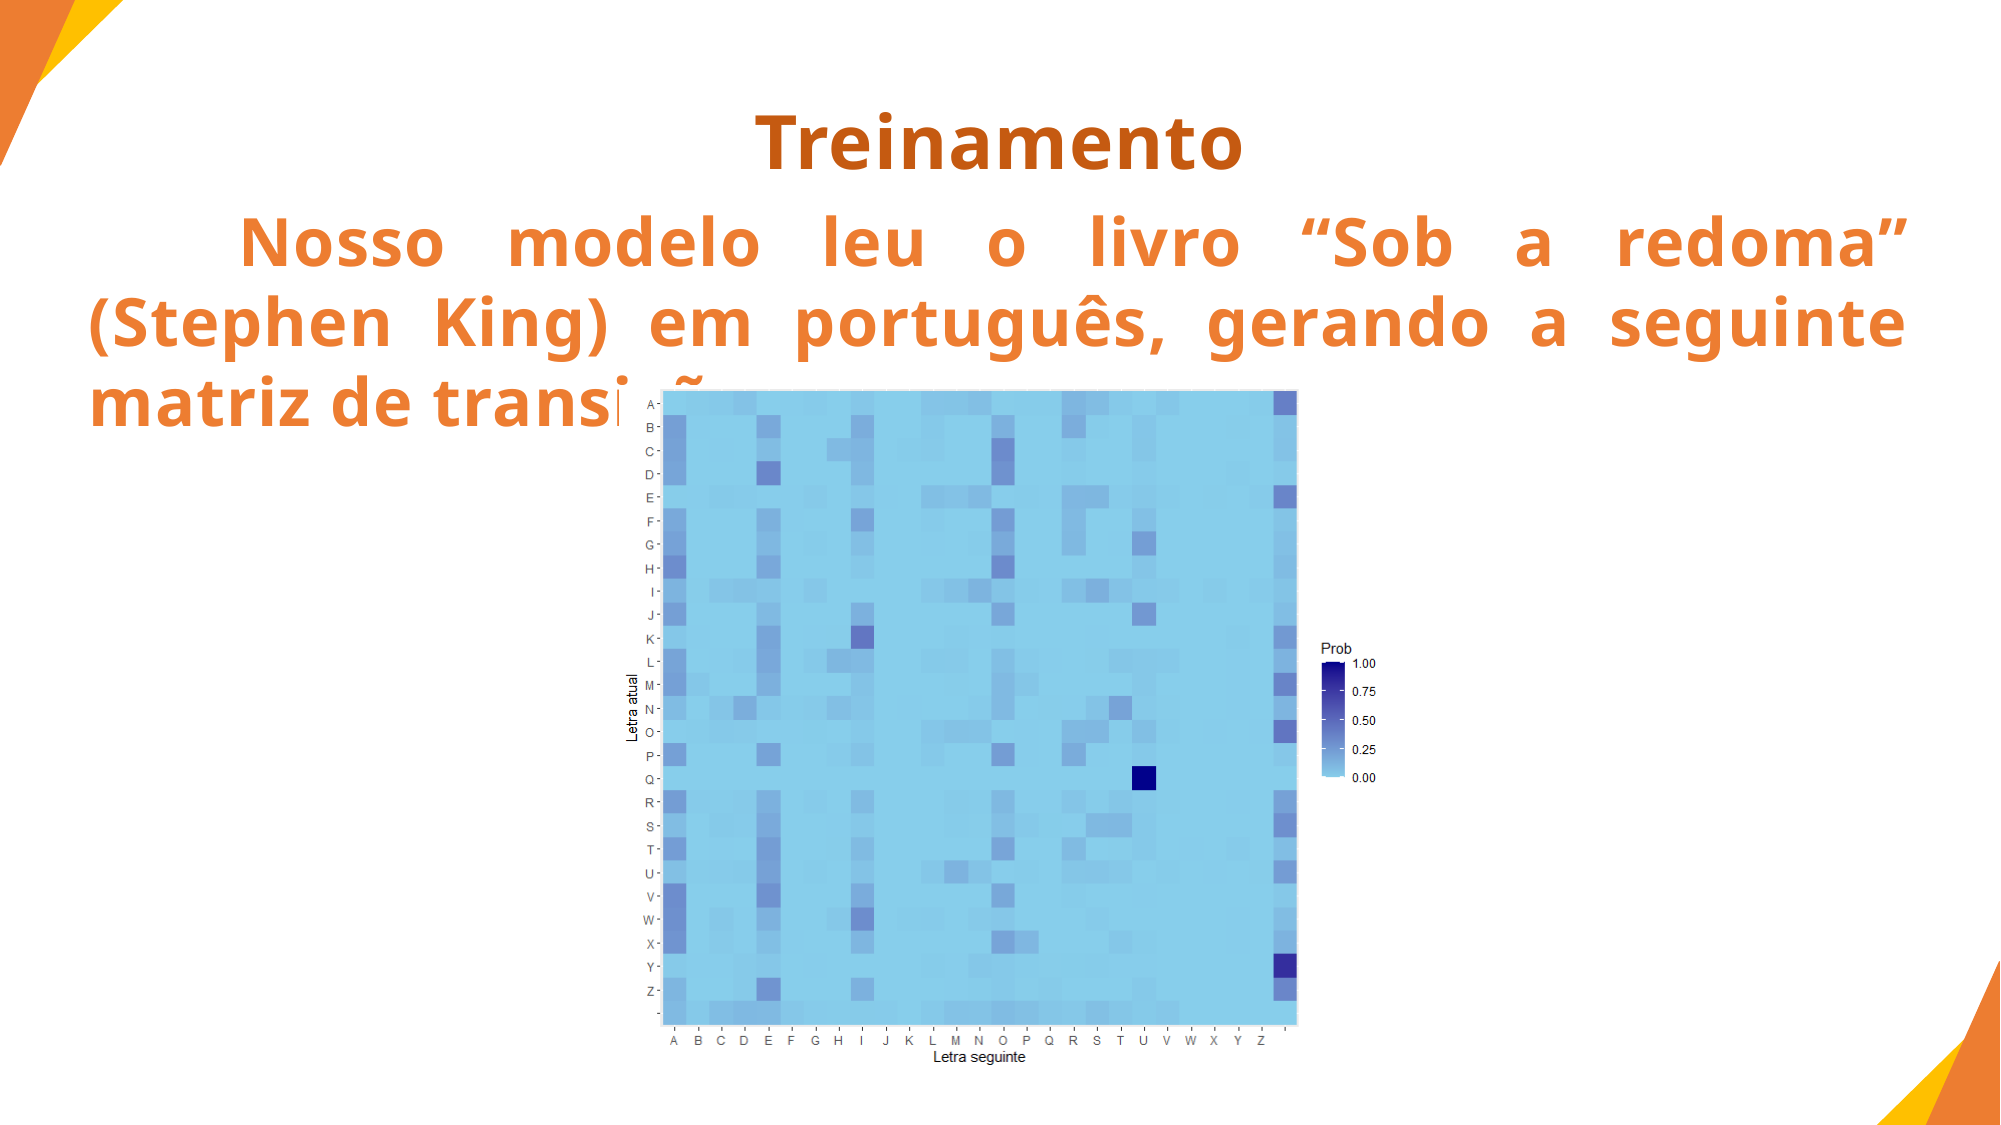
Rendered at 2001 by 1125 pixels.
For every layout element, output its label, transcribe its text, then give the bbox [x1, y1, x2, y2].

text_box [0, 0, 122, 166]
text_box Treinamento [739, 86, 1261, 192]
text_box Nosso modelo leu o livro “Sob a redoma” (Stephen King) em português, gerando a seguinte matriz de transição: [73, 192, 1927, 528]
picture [619, 385, 1381, 1069]
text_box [1878, 961, 2000, 1125]
